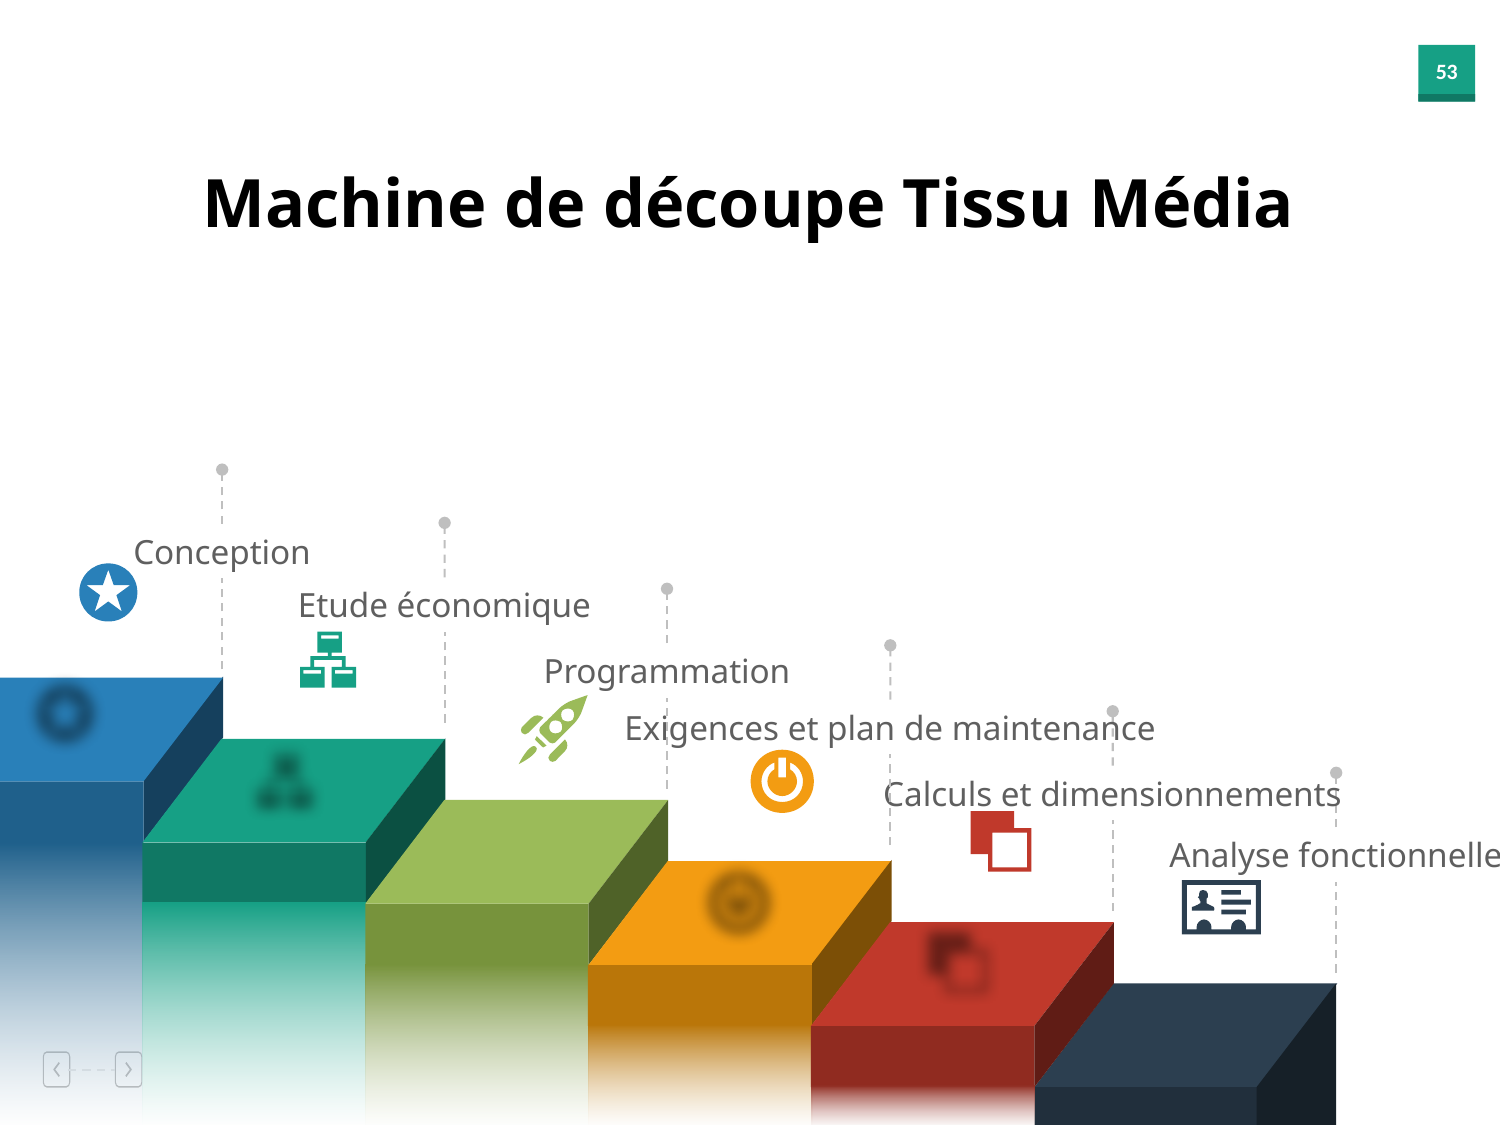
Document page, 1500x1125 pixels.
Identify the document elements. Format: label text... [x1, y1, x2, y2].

text_box [970, 811, 1032, 872]
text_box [0, 676, 224, 1125]
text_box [365, 799, 669, 1125]
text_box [587, 859, 892, 1125]
text_box Machine de découpe Tissu Média [187, 153, 1328, 249]
text_box Exigences et plan de maintenance [609, 699, 666, 755]
text_box Programmation [528, 643, 806, 698]
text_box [142, 738, 446, 1125]
text_box Exigences et plan de maintenance [668, 699, 1172, 755]
text_box Calculs et dimensionnements [891, 765, 1358, 821]
text_box [300, 631, 357, 688]
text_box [518, 695, 588, 765]
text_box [810, 922, 1114, 1125]
text_box Calculs et dimensionnements [868, 765, 890, 821]
text_box Etude économique [283, 577, 607, 632]
text_box [750, 749, 814, 813]
text_box Conception [118, 523, 326, 579]
text_box [79, 563, 138, 622]
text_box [1114, 983, 1338, 1125]
text_box Analyse fonctionnelle [1154, 827, 1500, 882]
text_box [1181, 880, 1261, 935]
